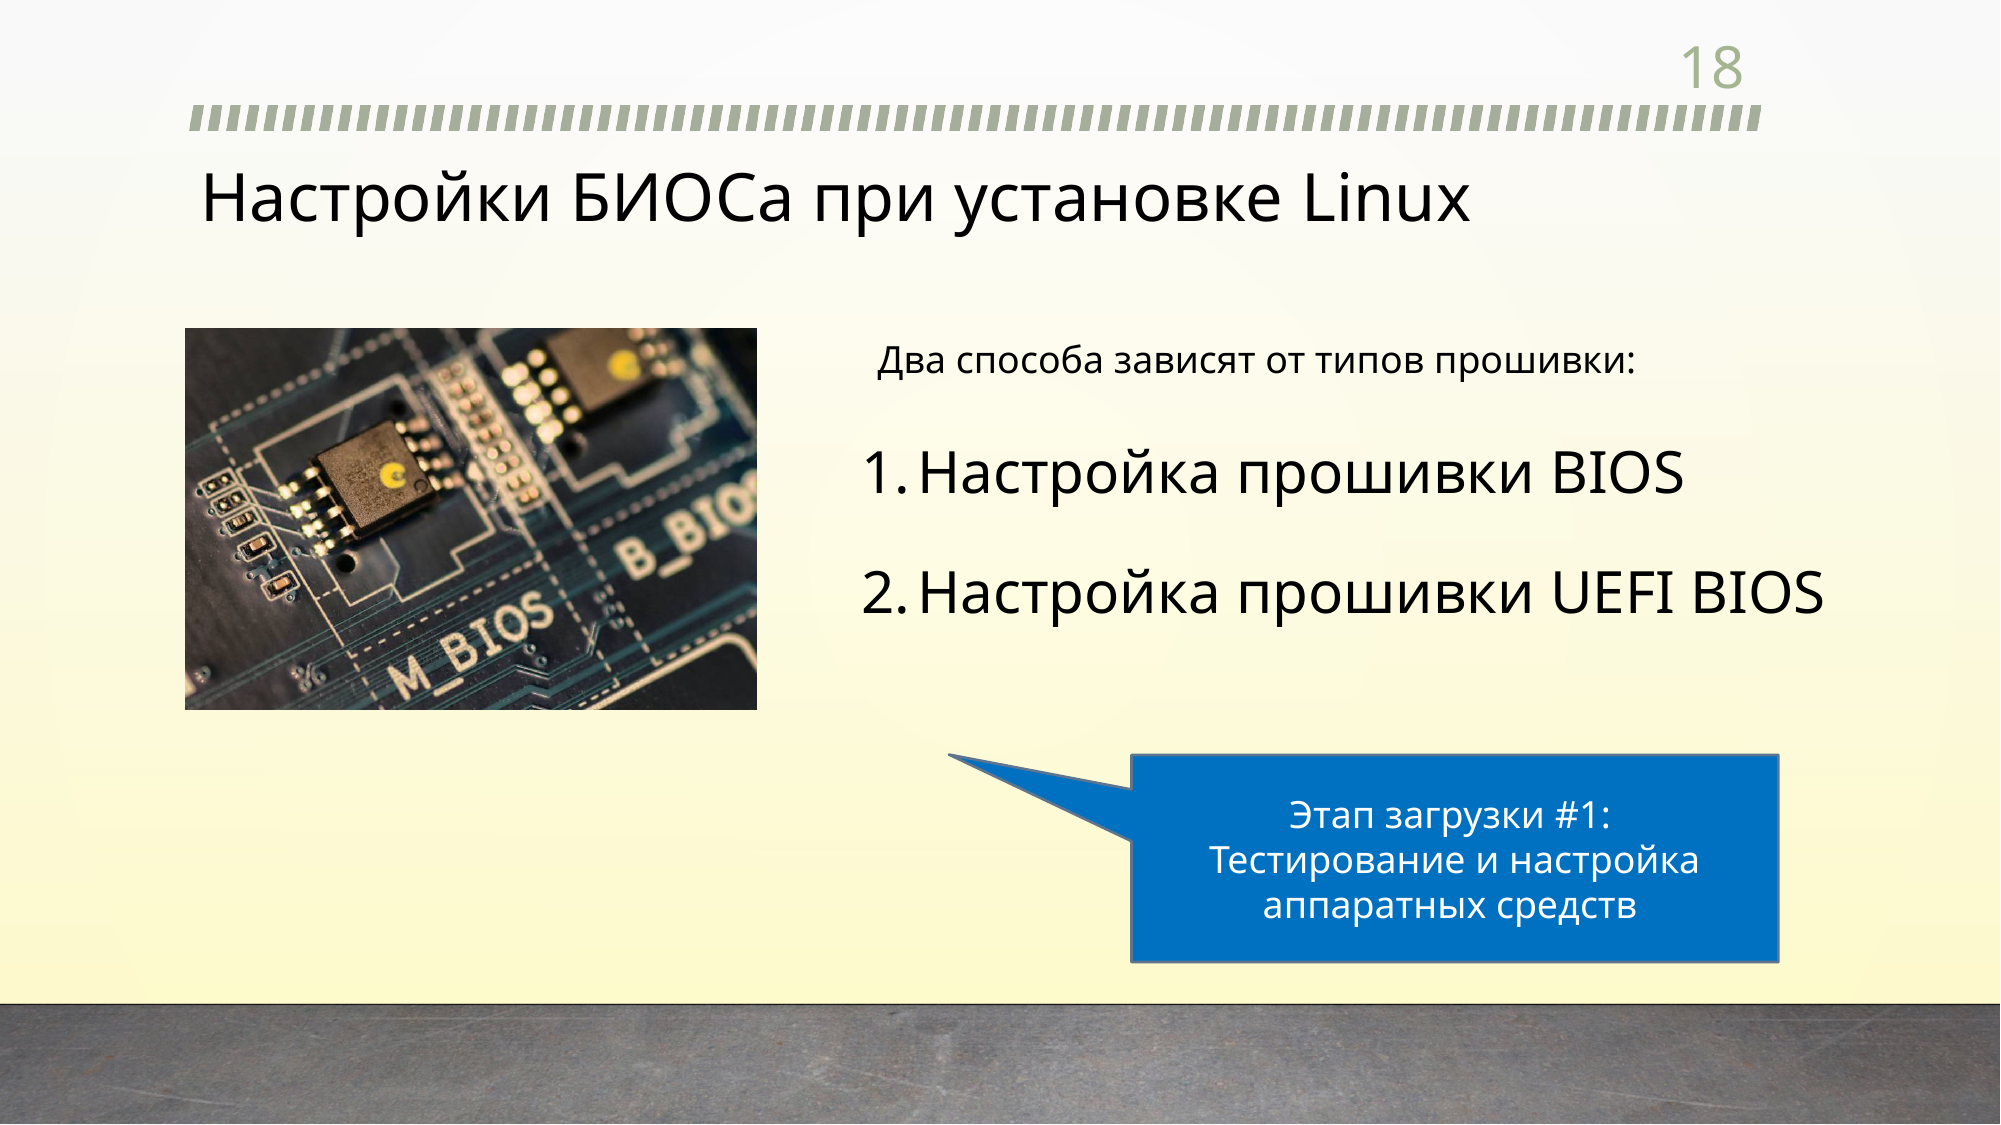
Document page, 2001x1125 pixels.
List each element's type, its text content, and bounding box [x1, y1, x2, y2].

title Настройки БИОСа при установке Linux [185, 156, 1761, 329]
text_box Настройка прошивки BIOS Настройка прошивки UEFI BIOS [846, 428, 1869, 633]
picture [185, 328, 758, 711]
text_box Этап загрузки #1: Тестирование и настройка аппаратных средств [947, 753, 1780, 964]
slide_number 18 [1626, 22, 1760, 106]
text_box Два способа зависят от типов прошивки: [862, 328, 1652, 389]
picture [0, 1004, 2000, 1124]
